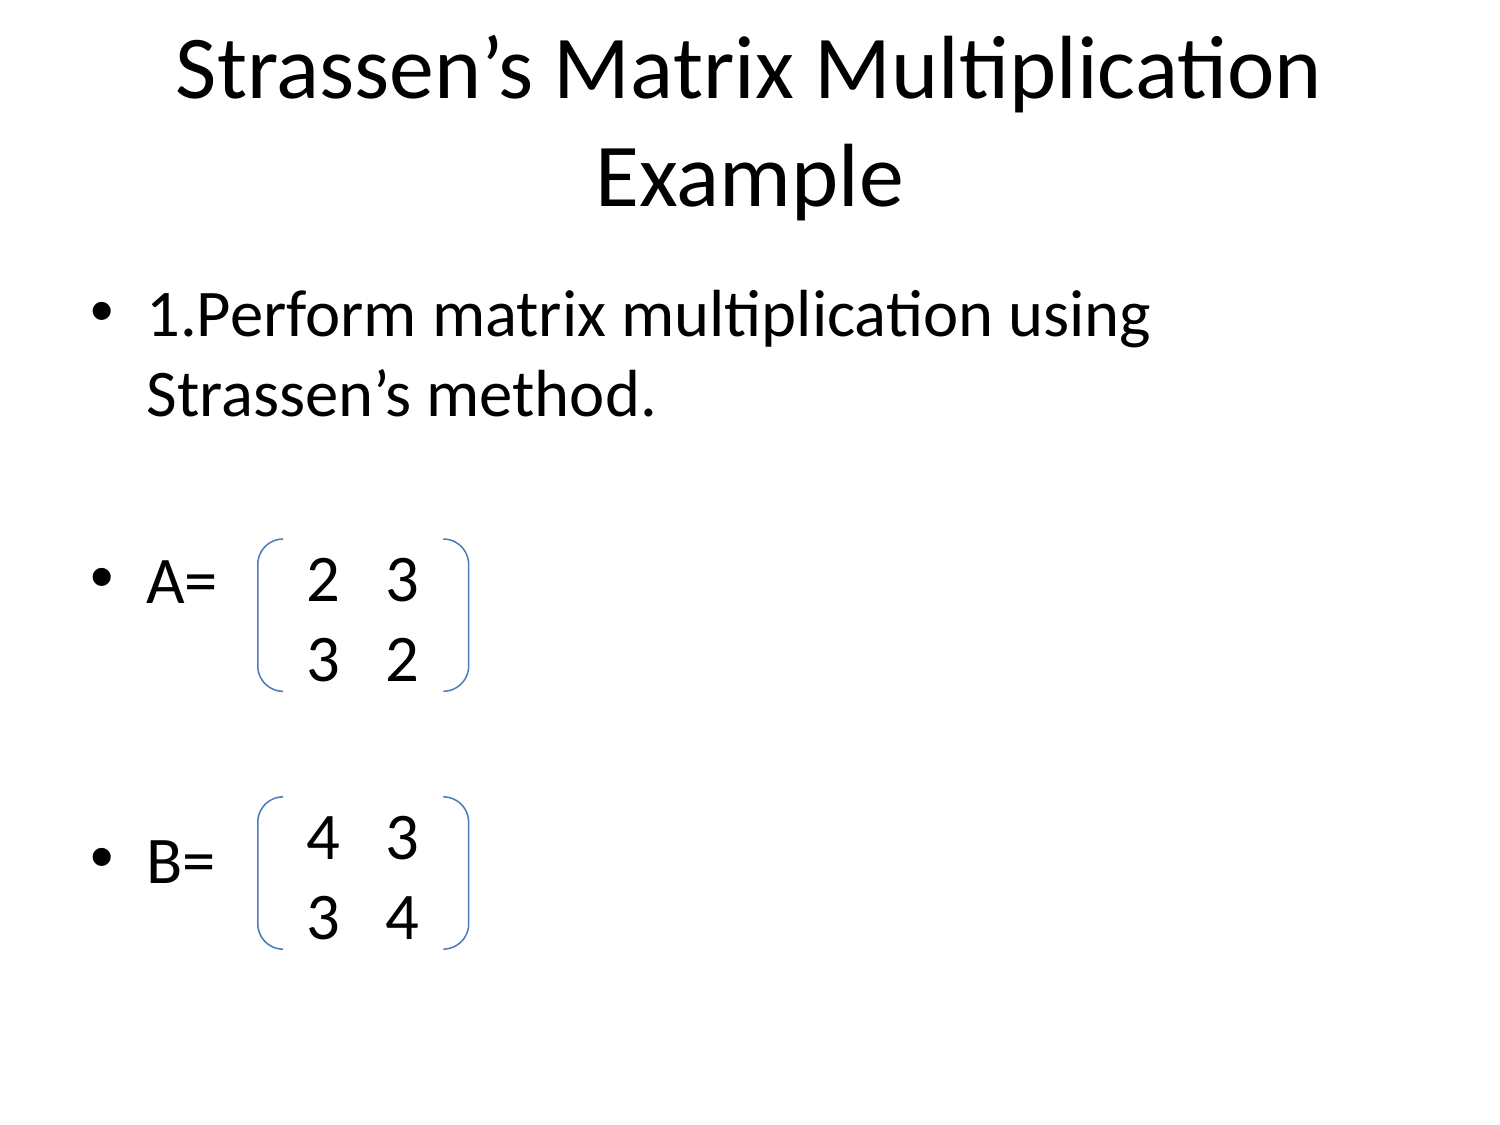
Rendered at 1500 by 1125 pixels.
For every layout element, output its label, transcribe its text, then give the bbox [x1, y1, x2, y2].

text_box 2 3 3 2 [257, 538, 470, 693]
text_box 4 3 3 4 [257, 796, 470, 950]
title Strassen’s Matrix Multiplication Example [0, 0, 1500, 233]
list 1.Perform matrix multiplication using Strassen’s method. A= B= [75, 262, 1425, 1005]
